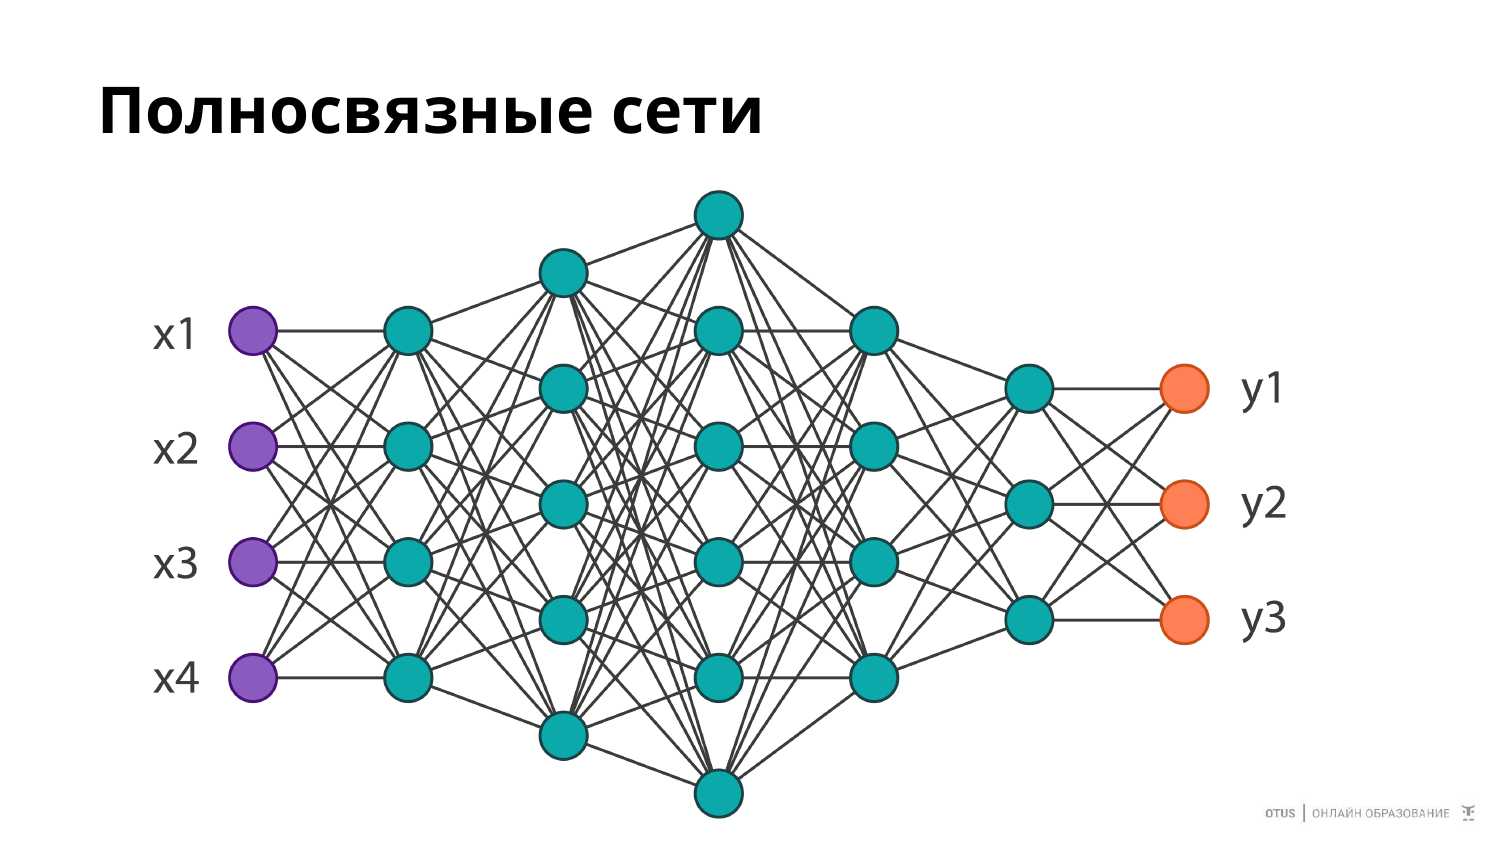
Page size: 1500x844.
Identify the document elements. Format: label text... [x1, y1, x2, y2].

picture [62, 71, 1475, 844]
title Полносвязные сети [82, 54, 1480, 234]
